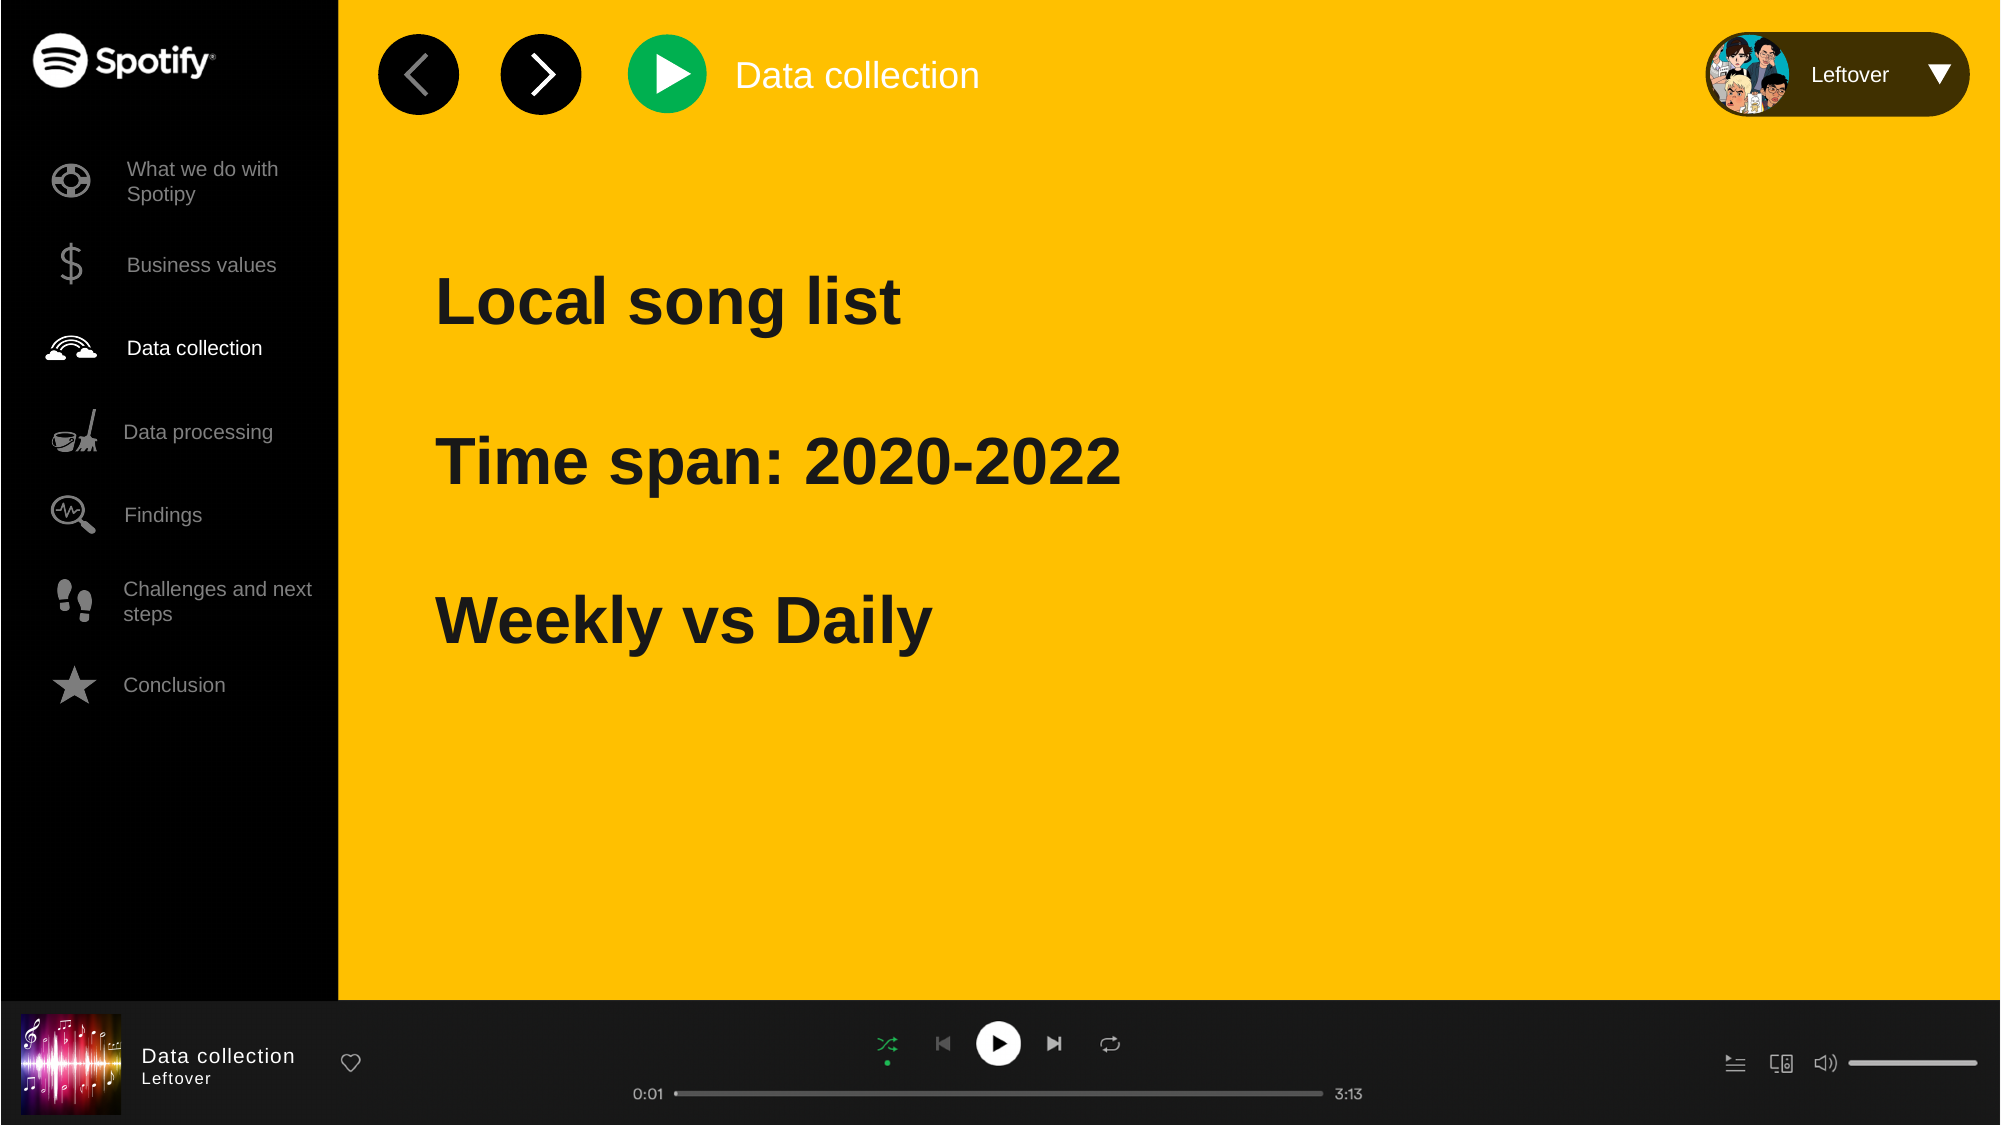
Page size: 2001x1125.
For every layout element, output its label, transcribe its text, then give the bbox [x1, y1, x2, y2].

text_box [44, 157, 321, 708]
text_box [338, 0, 2000, 1000]
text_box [379, 31, 1970, 117]
picture [0, 0, 2001, 1125]
text_box Local song list Time span: 2020-2022 Weekly vs Daily [420, 170, 1918, 825]
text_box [627, 34, 707, 114]
text_box Data collection Leftover [126, 1035, 321, 1096]
